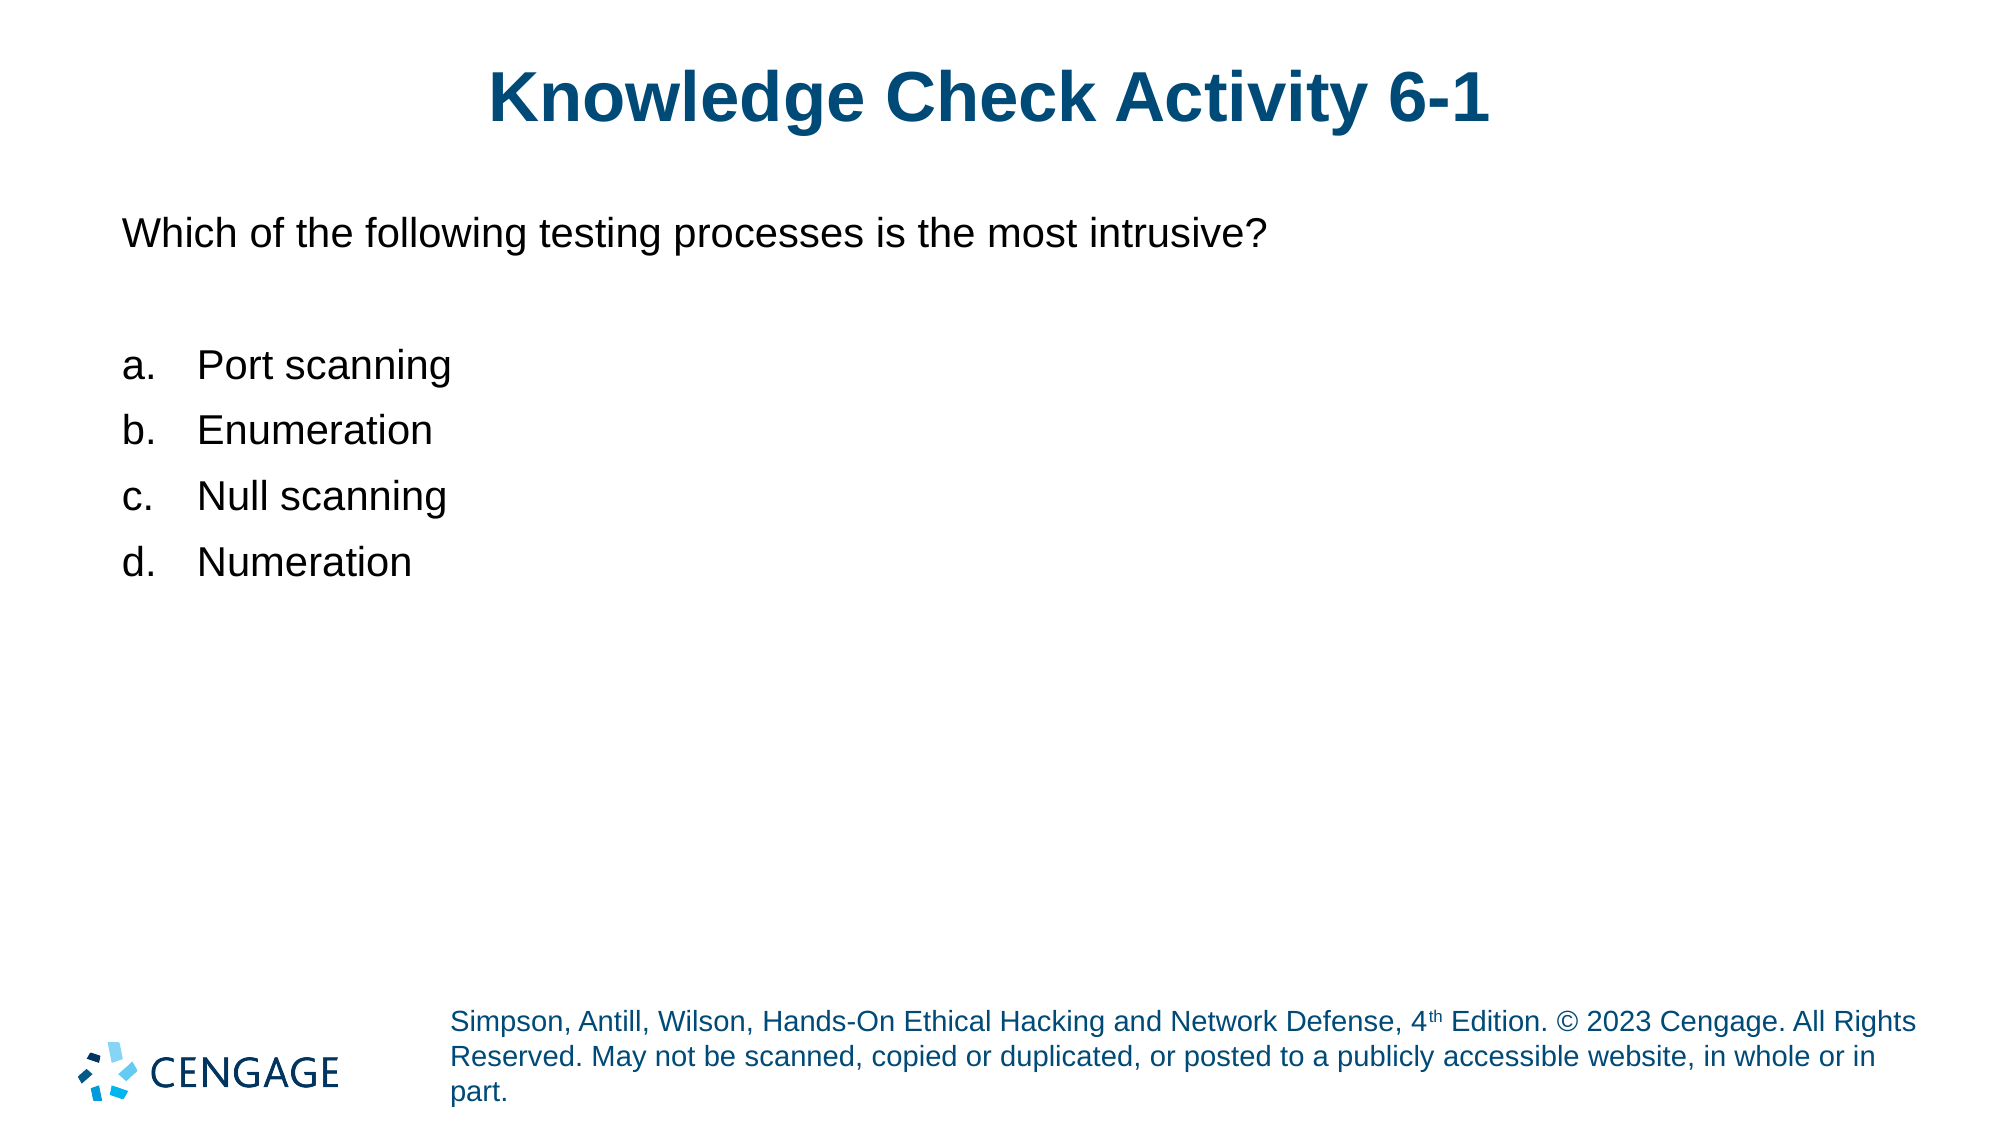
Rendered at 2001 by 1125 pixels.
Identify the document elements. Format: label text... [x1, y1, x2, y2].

title Knowledge Check Activity 6-1 [137, 59, 1863, 171]
list Which of the following testing processes is the most intrusive? Port scanning Enumeration Null scanning Numeration [121, 211, 1879, 824]
picture [78, 1042, 338, 1101]
